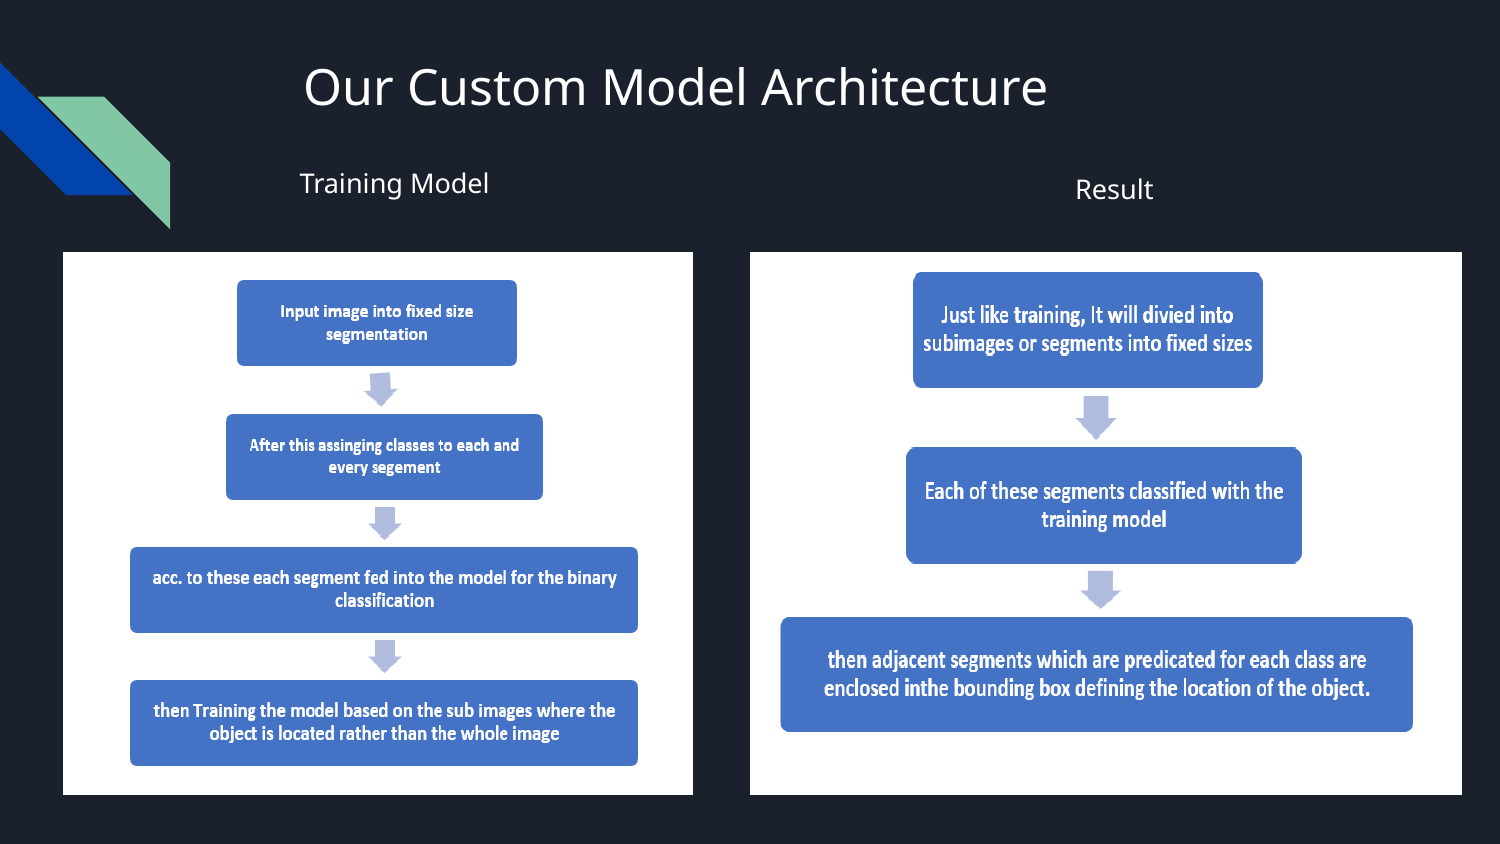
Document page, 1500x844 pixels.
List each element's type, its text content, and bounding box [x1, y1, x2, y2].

picture [62, 252, 693, 795]
text_box Our Custom Model Architecture [158, 40, 1342, 131]
picture [749, 252, 1462, 795]
text_box Training Model [284, 151, 507, 234]
text_box Result [985, 157, 1272, 227]
